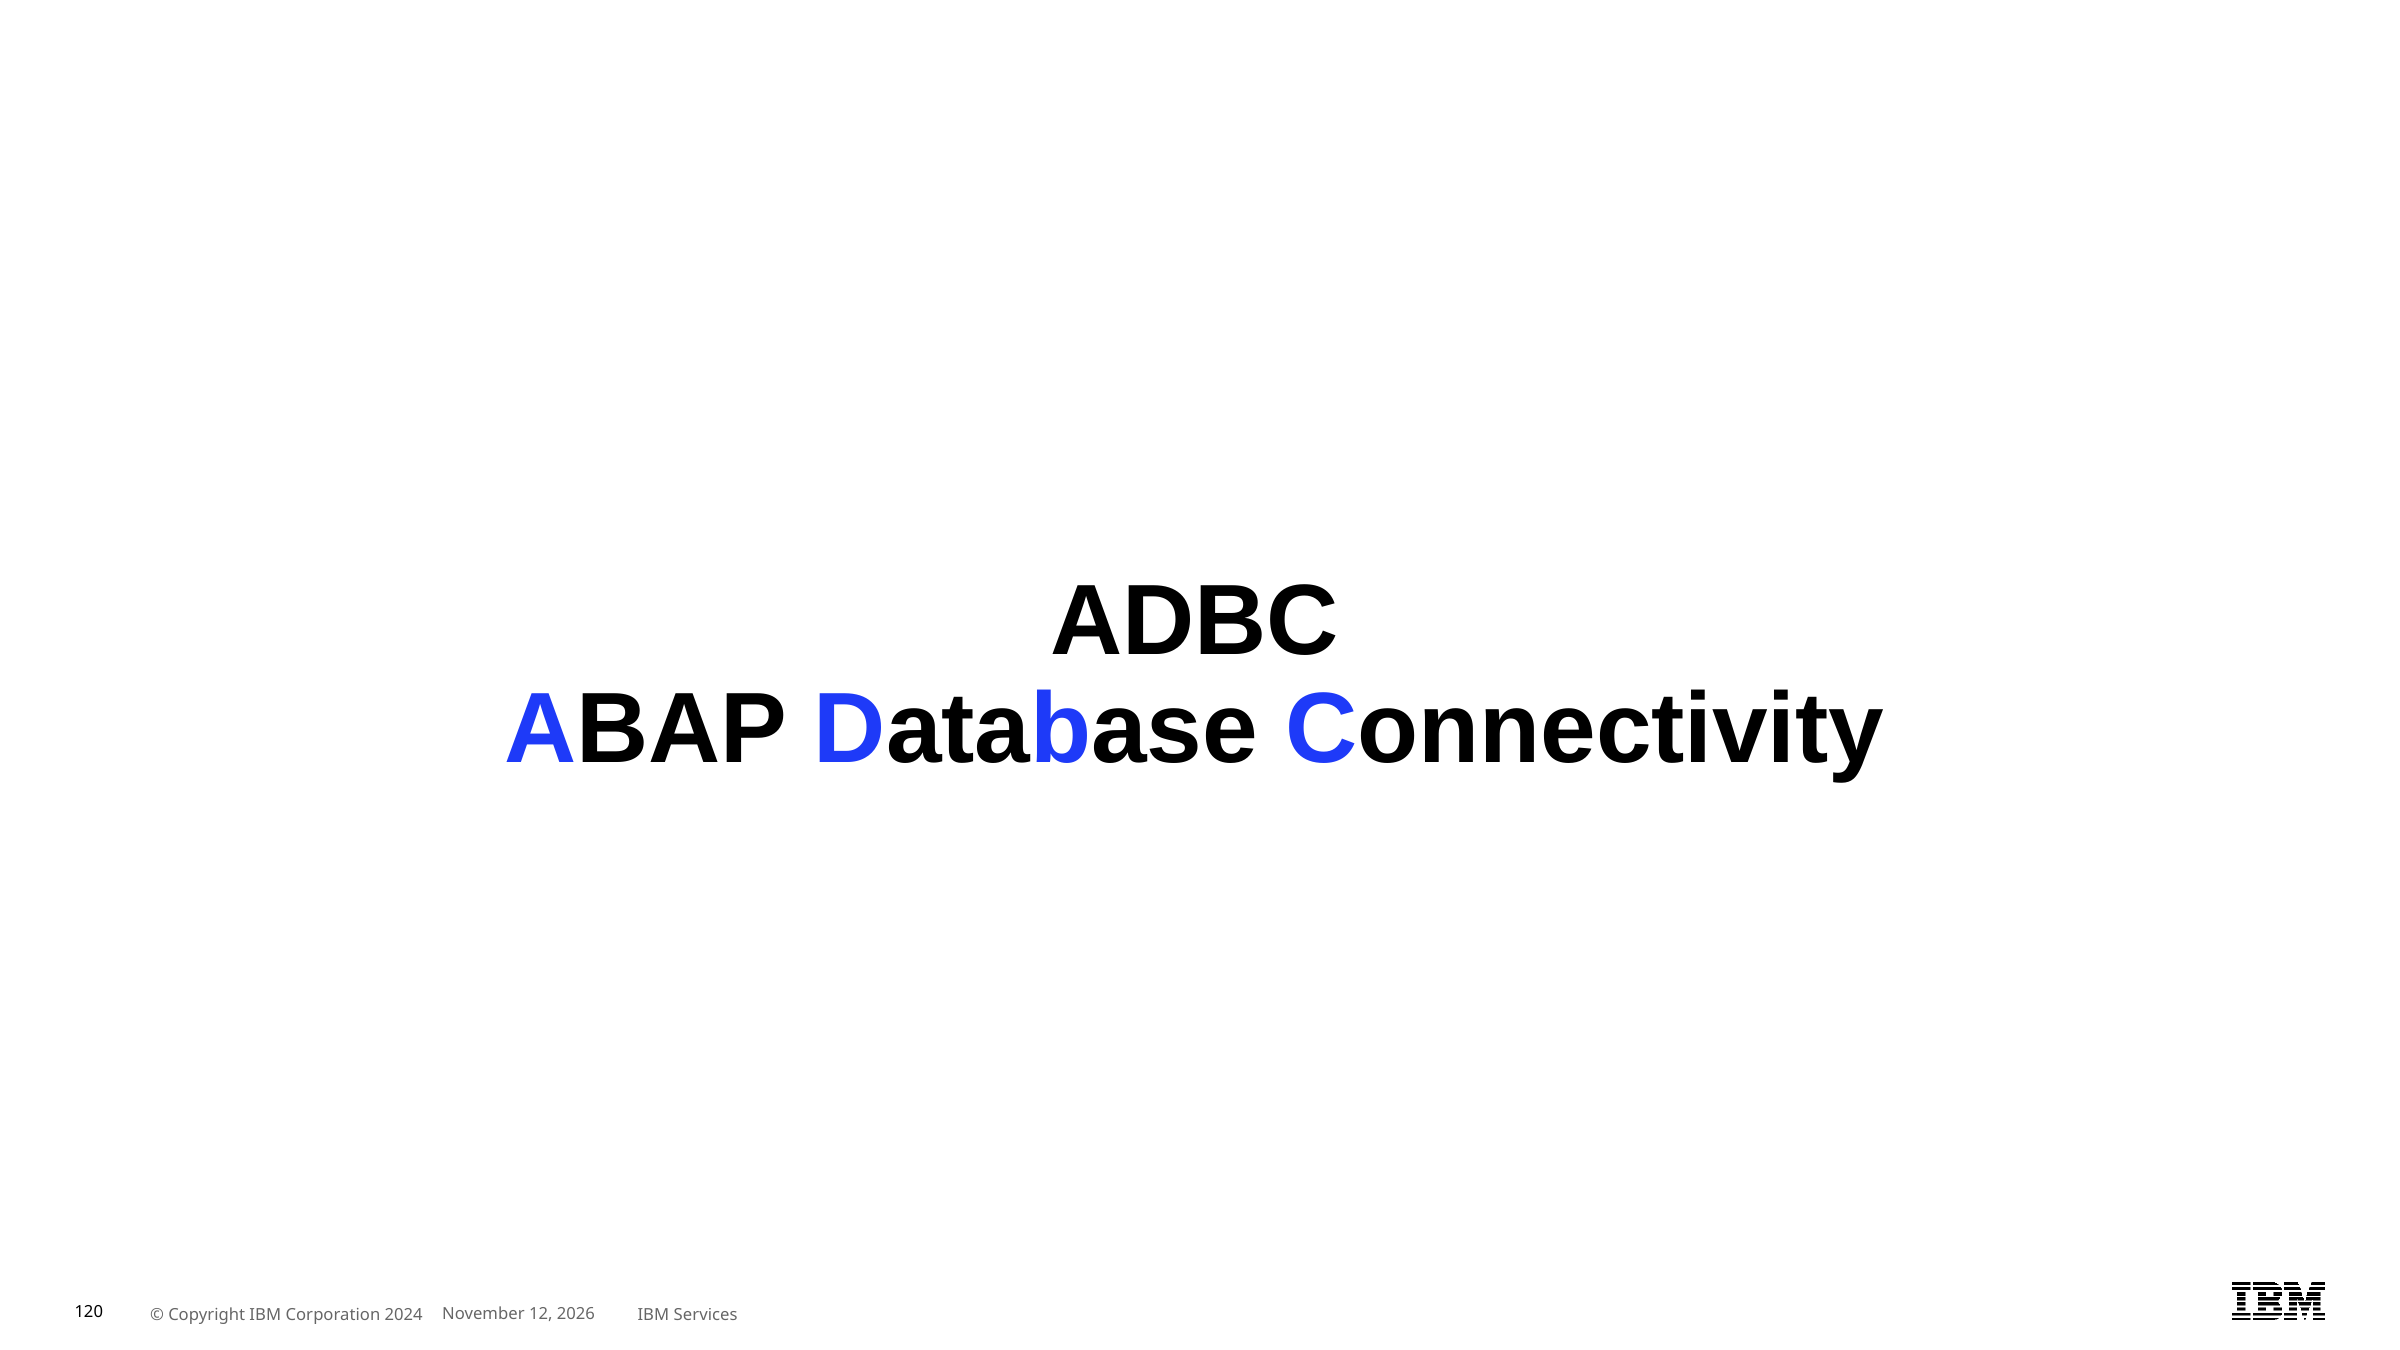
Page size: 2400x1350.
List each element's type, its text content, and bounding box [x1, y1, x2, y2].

text_box ADBC ABAP Database Connectivity [70, 561, 2319, 803]
picture [2232, 1282, 2325, 1320]
